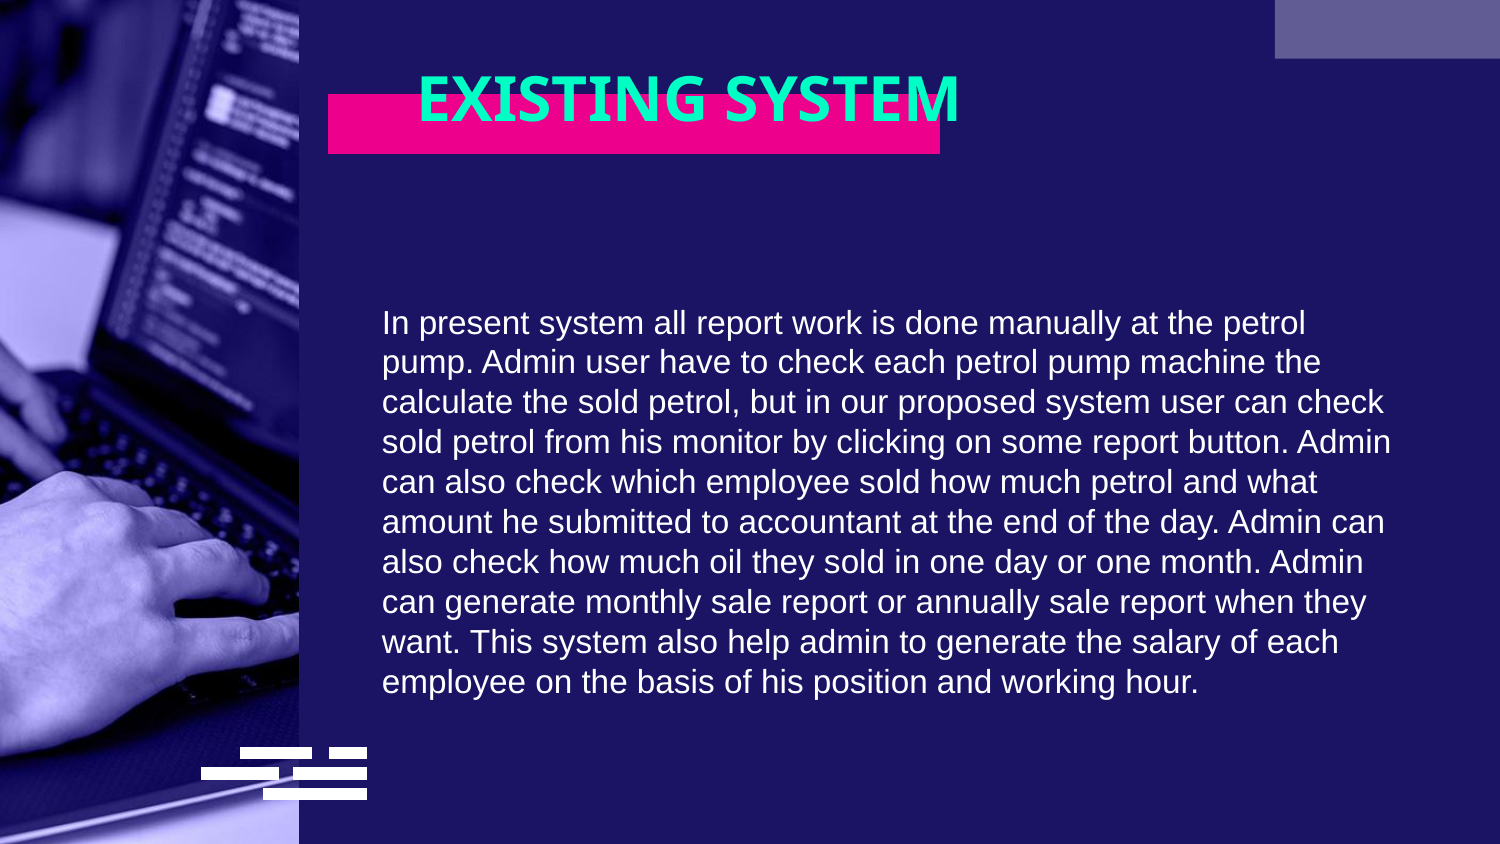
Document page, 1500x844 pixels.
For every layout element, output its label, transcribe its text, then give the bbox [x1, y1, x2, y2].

picture [328, 94, 941, 154]
picture [0, 0, 300, 844]
title EXISTING SYSTEM [304, 43, 1231, 154]
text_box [200, 746, 368, 801]
text_box In present system all report work is done manually at the petrol pump. Admin user have to check each petrol pump machine the calculate the sold petrol, but in our proposed system user can check sold petrol from his monitor by clicking on some report button. Admin can also check which employee sold how much petrol and what amount he submitted to accountant at the end of the day. Admin can also check how much oil they sold in one day or one month. Admin can generate monthly sale report or annually sale report when they want. This system also help admin to generate the salary of each employee on the basis of his position and working hour. [367, 293, 1423, 708]
